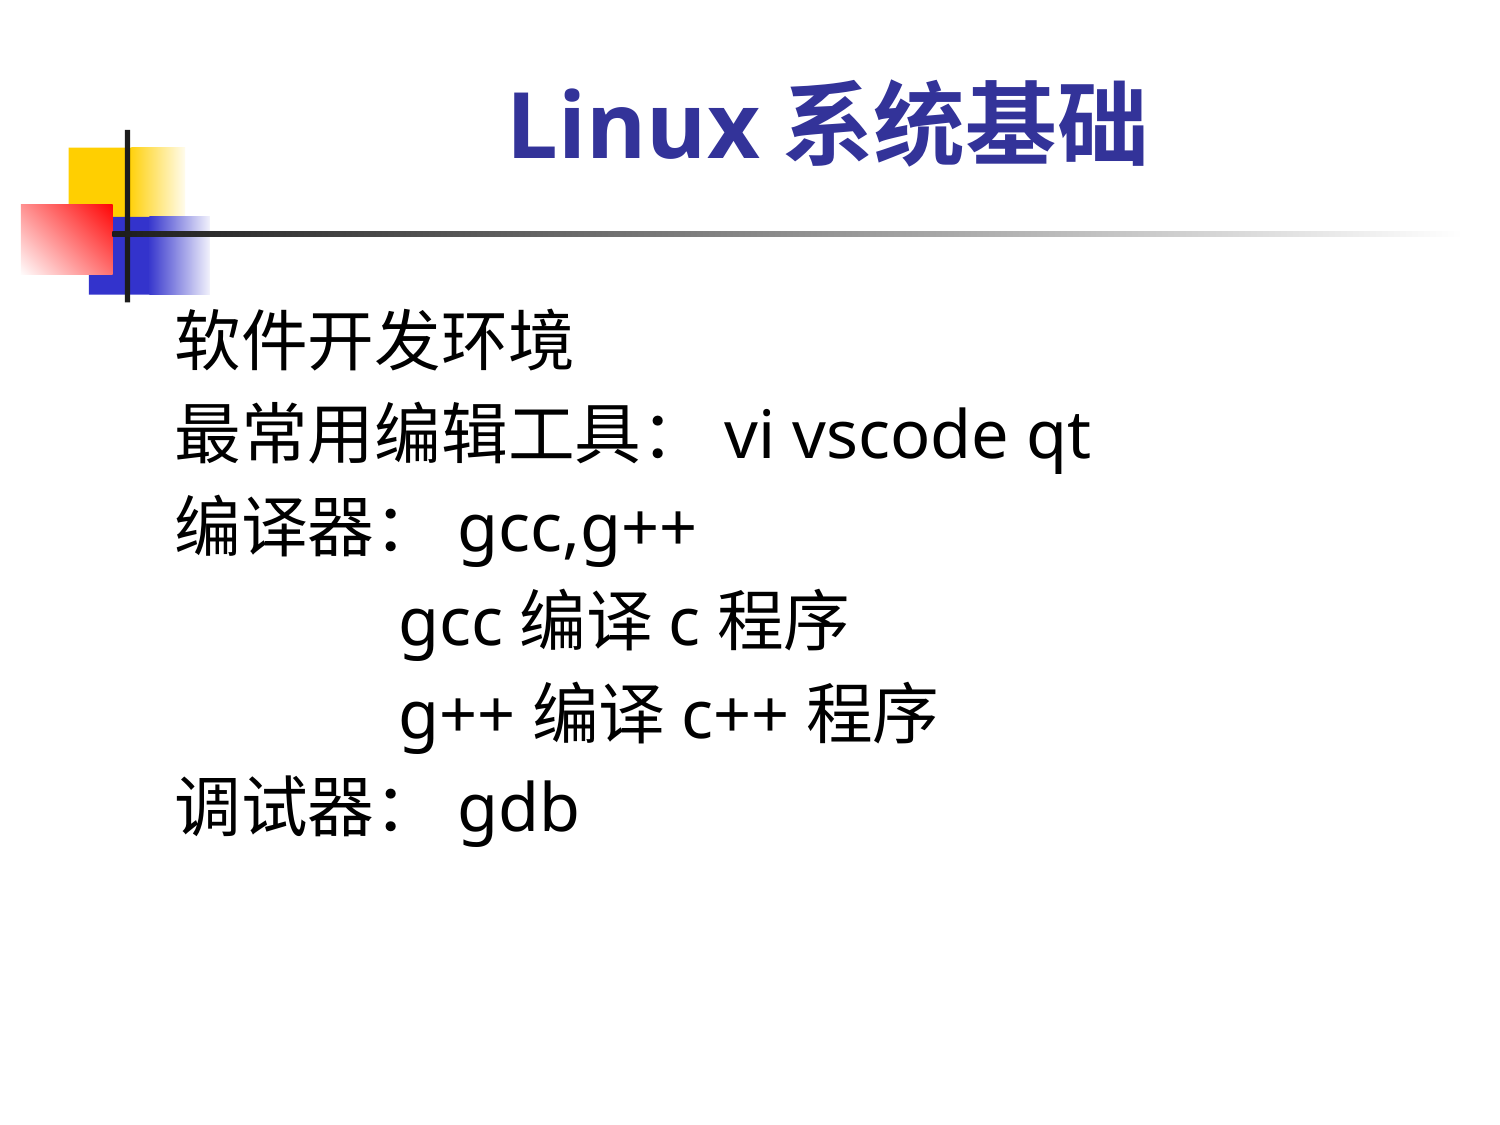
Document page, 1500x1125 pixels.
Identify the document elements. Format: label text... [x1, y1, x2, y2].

list 软件开发环境 最常用编辑工具：vi vscode qt 编译器：gcc,g++ gcc编译c程序 g++编译c++程序 调试器：gdb [159, 290, 1435, 953]
title Linux系统基础 [188, 34, 1468, 185]
